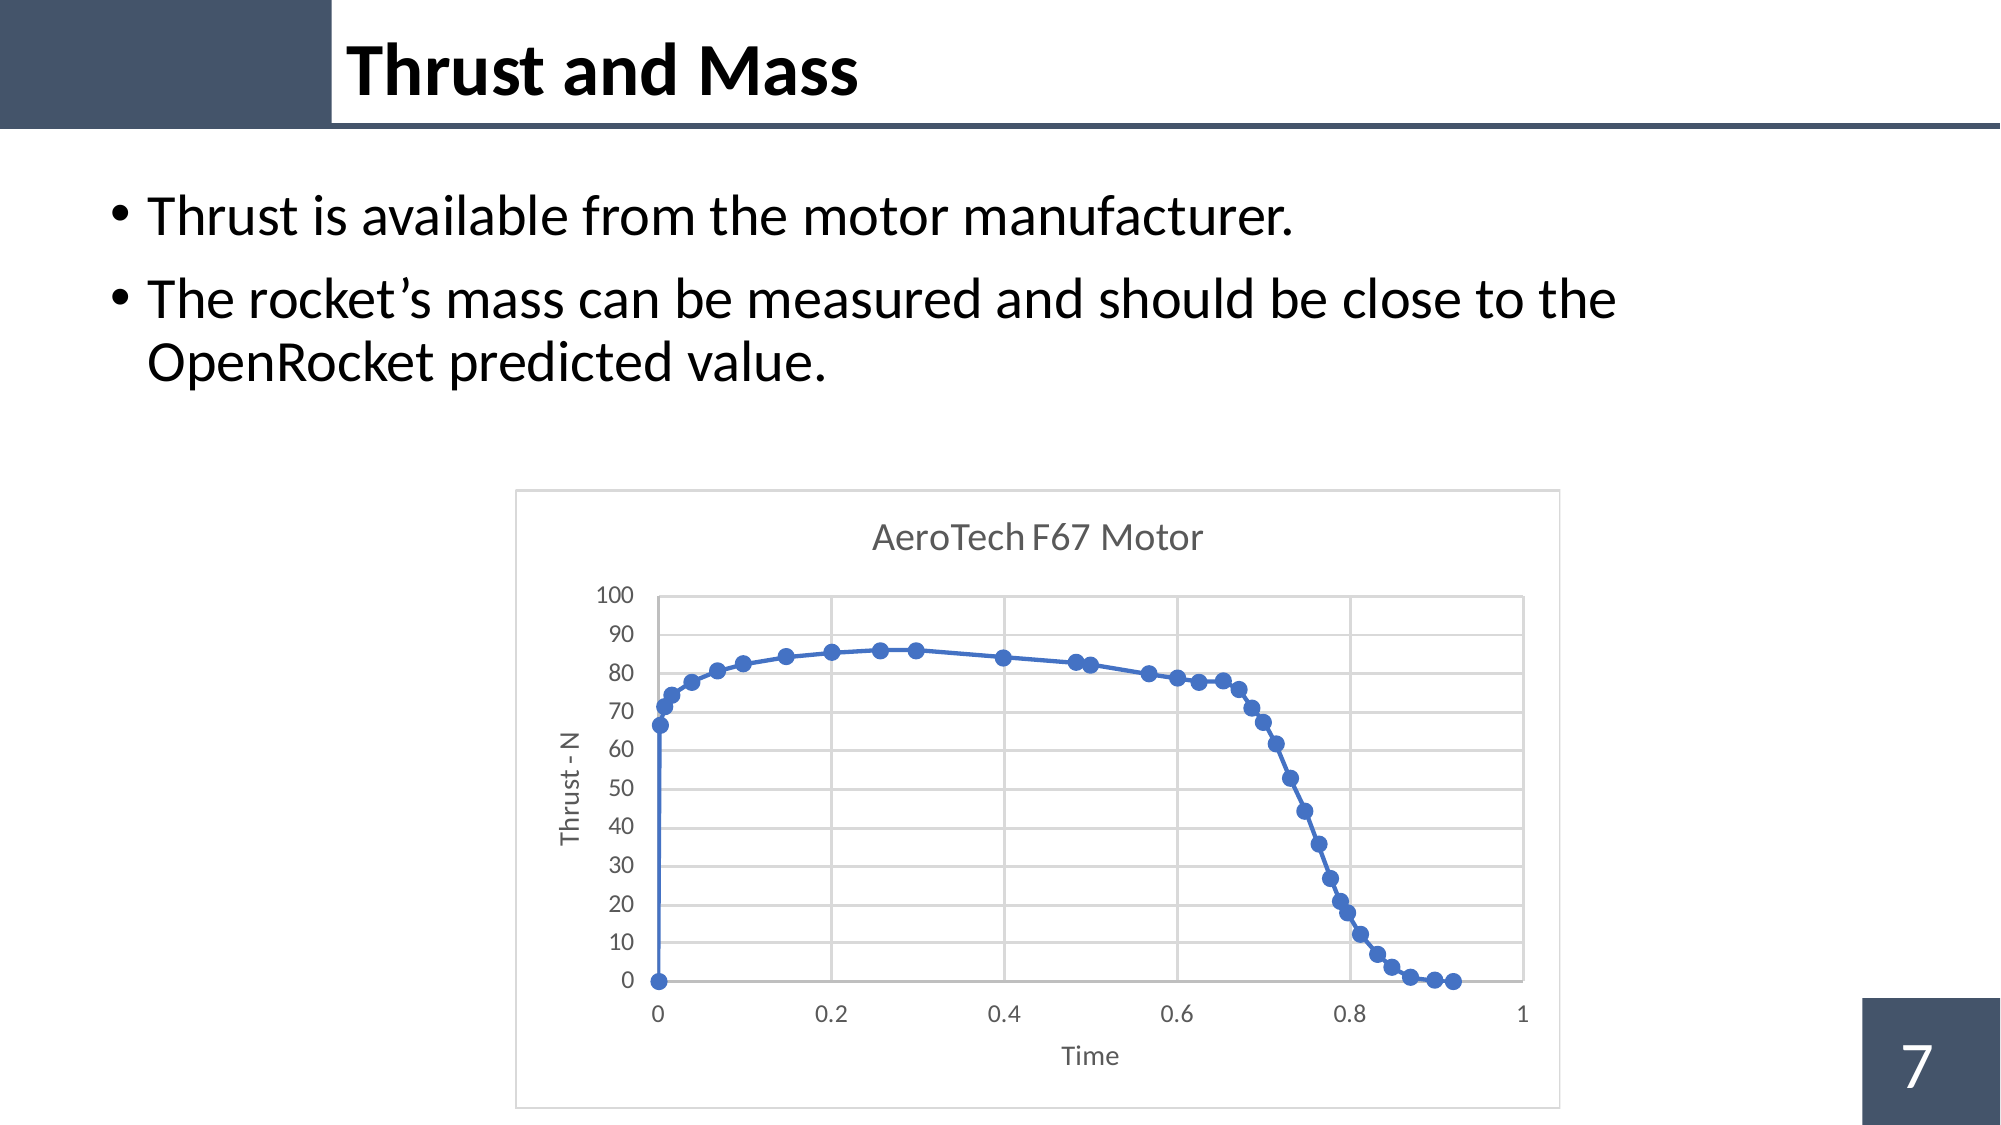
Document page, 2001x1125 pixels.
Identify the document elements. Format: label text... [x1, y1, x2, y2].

list Thrust and Mass [331, 1, 1395, 141]
picture [514, 488, 1561, 1109]
list Thrust is available from the motor manufacturer. The rocket’s mass can be measured and should be close to the OpenRocket predicted value. [95, 177, 1910, 1091]
